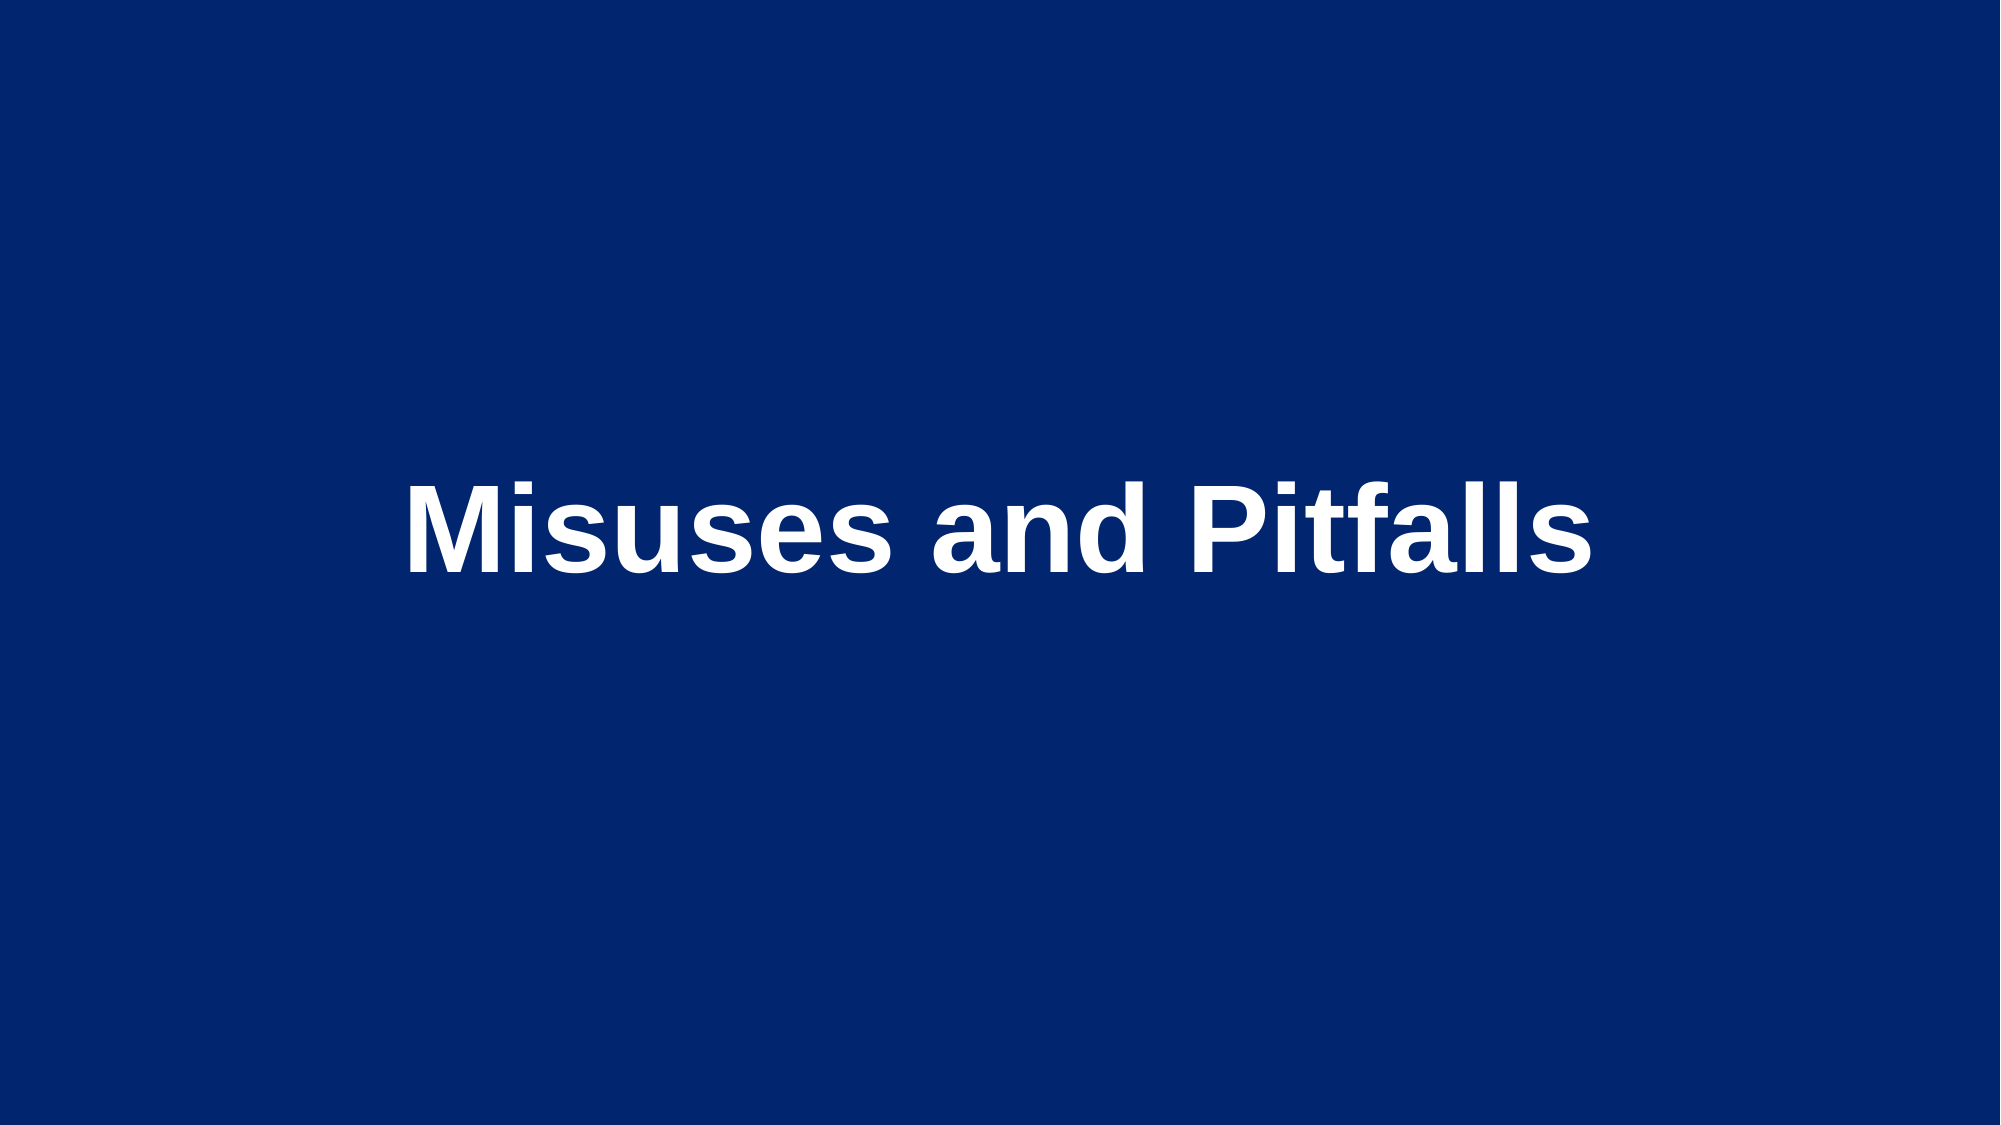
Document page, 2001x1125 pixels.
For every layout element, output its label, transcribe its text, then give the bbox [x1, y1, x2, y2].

title Misuses and Pitfalls [136, 22, 1862, 1043]
